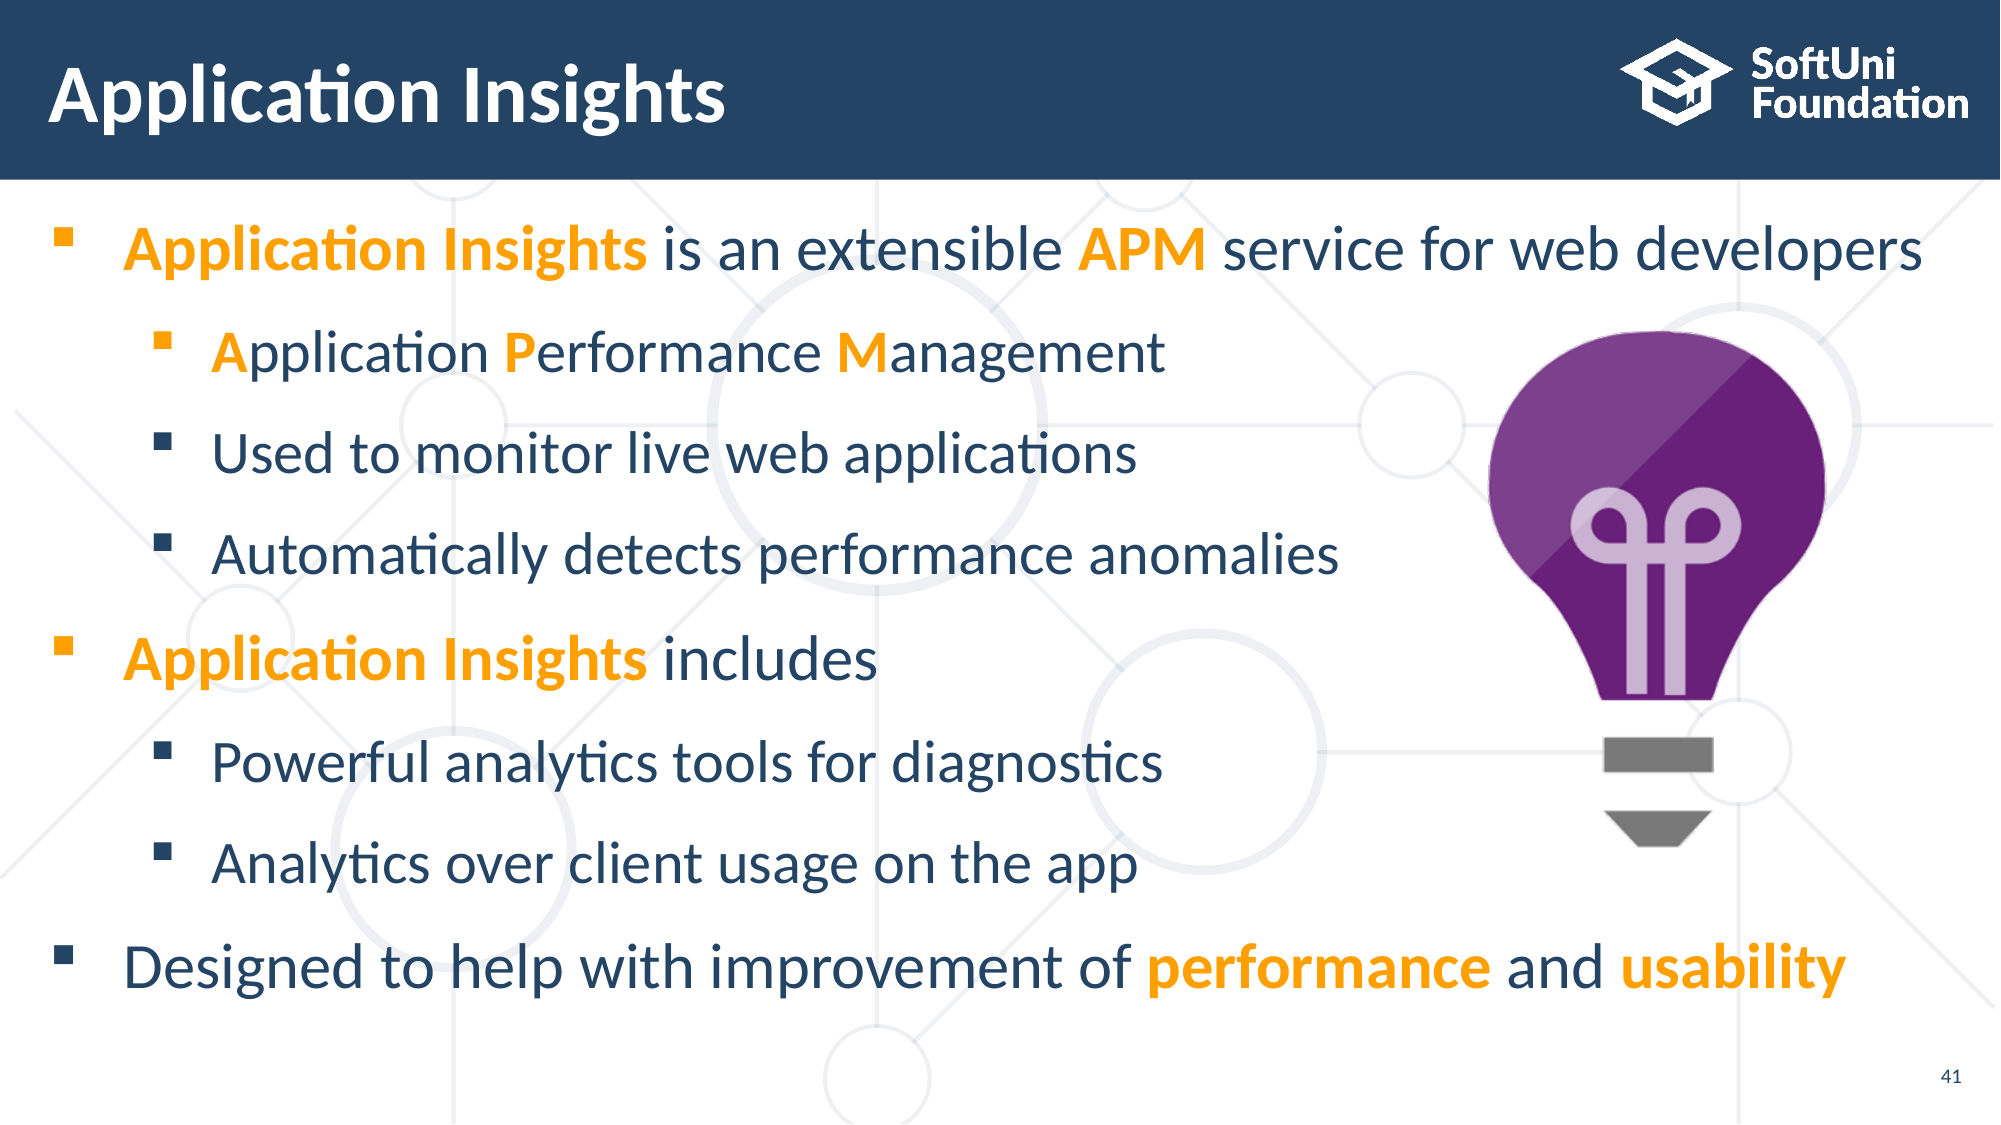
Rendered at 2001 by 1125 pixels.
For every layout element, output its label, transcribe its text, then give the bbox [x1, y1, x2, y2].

title Application Insights [31, 16, 1591, 162]
picture [1398, 330, 1916, 848]
slide_number 41 [1897, 1049, 1968, 1101]
list Application Insights is an extensible APM service for web developers Application Performance Management Used to monitor live web applications Automatically detects performance anomalies Application Insights includes Powerful analytics tools for diagnostics Analytics over client usage on the app Designed to help with improvement of performance and usability [31, 196, 2000, 1050]
picture [1619, 38, 1968, 126]
